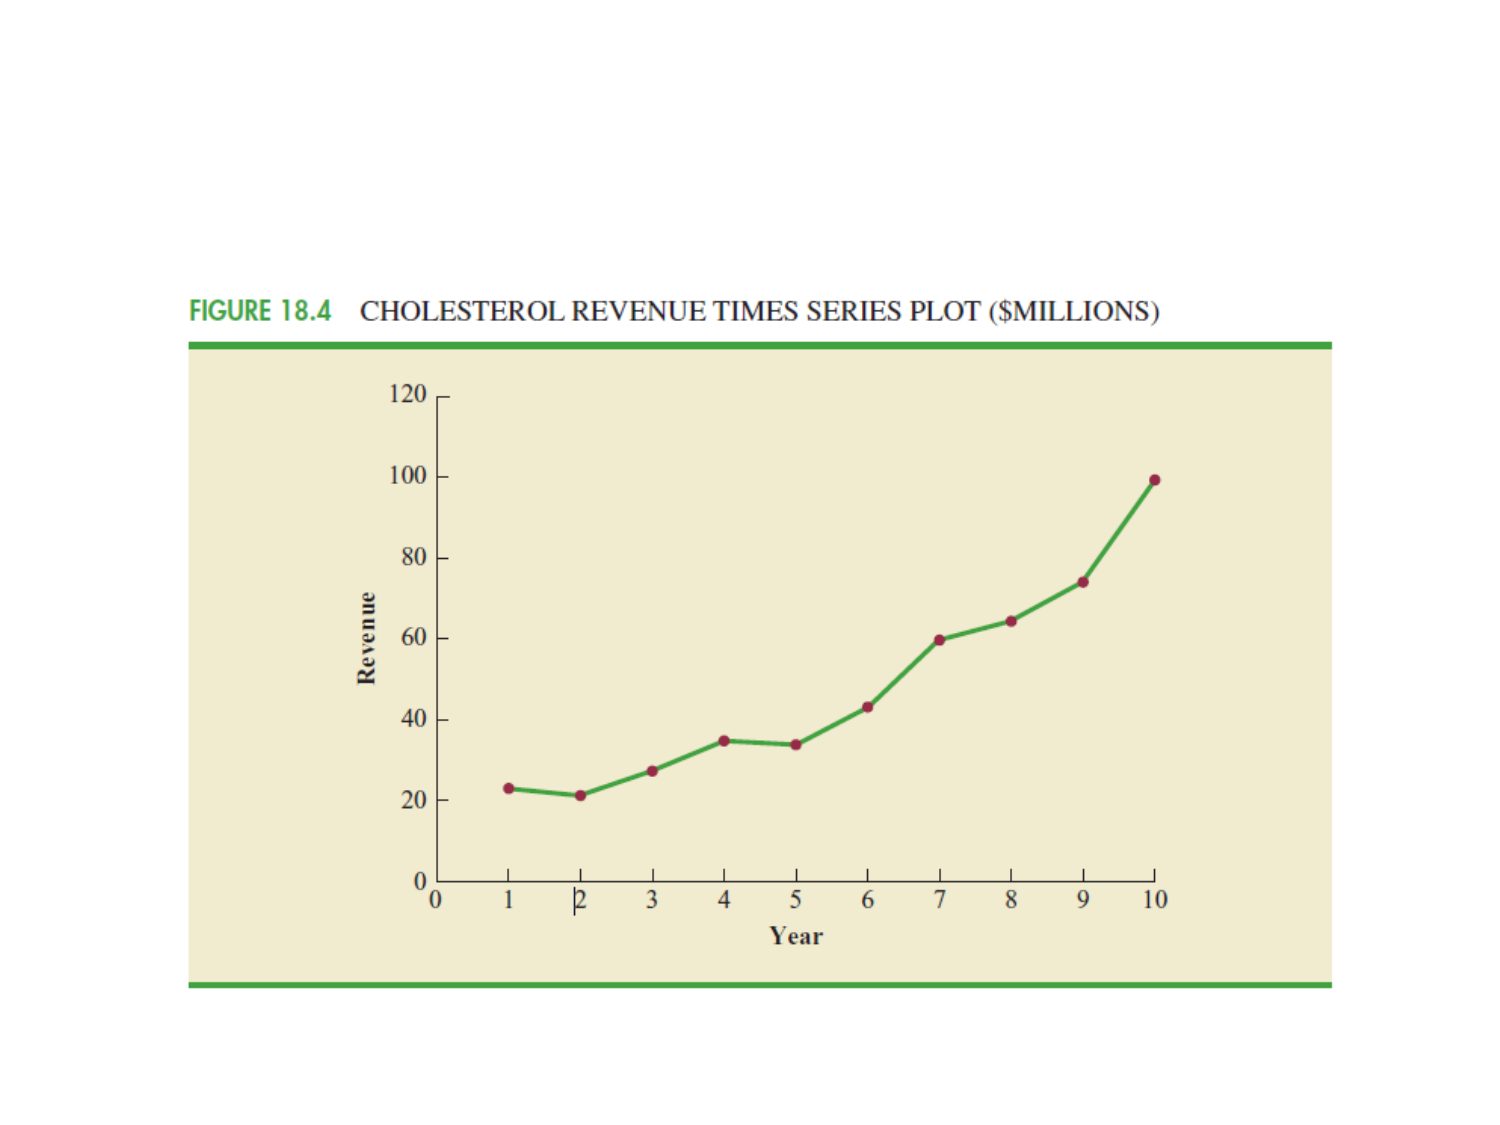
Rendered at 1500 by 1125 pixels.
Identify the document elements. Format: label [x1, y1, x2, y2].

list [133, 262, 1367, 1006]
